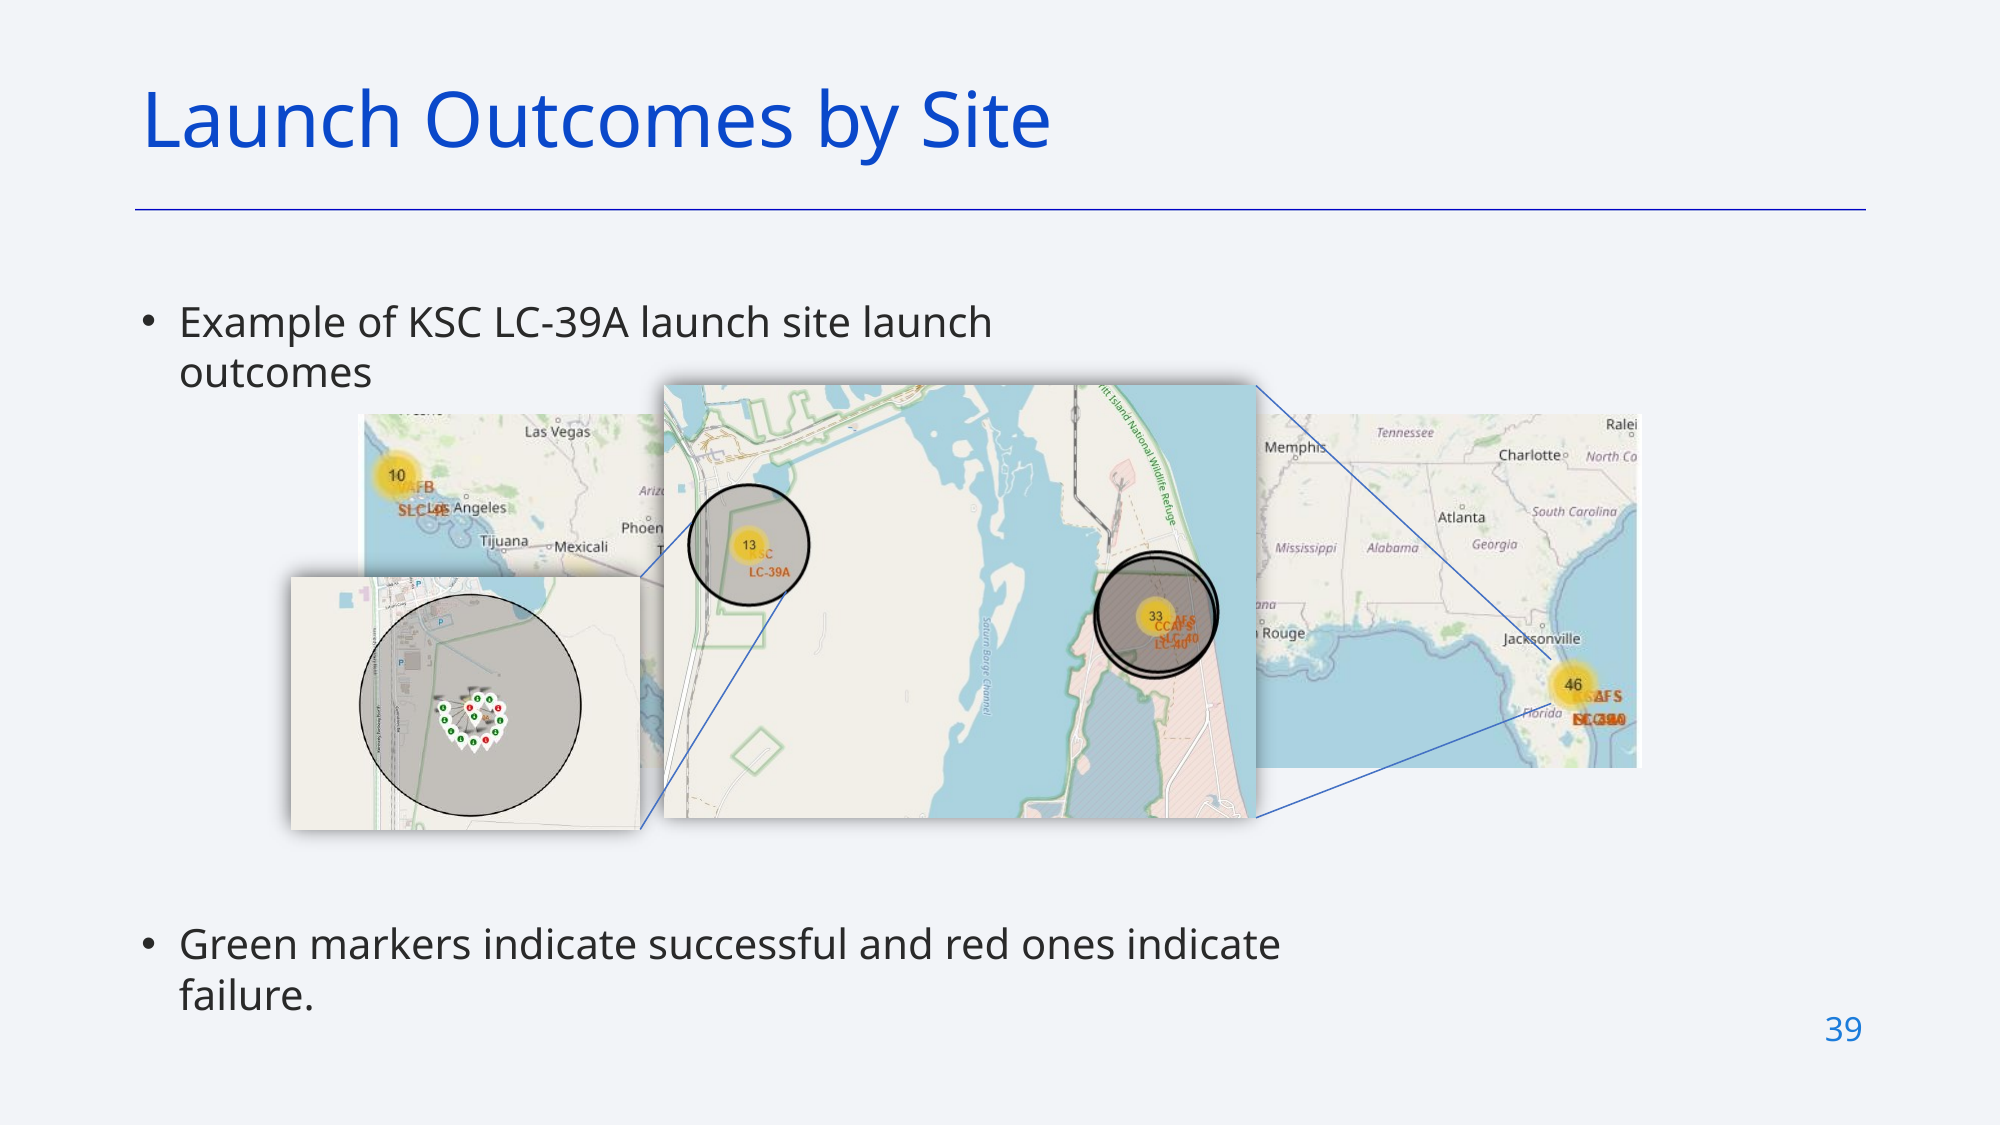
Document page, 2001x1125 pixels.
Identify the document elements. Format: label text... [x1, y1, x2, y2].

slide_number ‹#› [1818, 1001, 1872, 1125]
text_box Green markers indicate successful and red ones indicate failure. [139, 916, 1308, 1019]
text_box Example of KSC LC-39A launch site launch outcomes [139, 293, 1121, 396]
picture [0, 0, 2000, 1125]
title Launch Outcomes by Site [139, 68, 1180, 259]
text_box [259, 353, 1642, 860]
